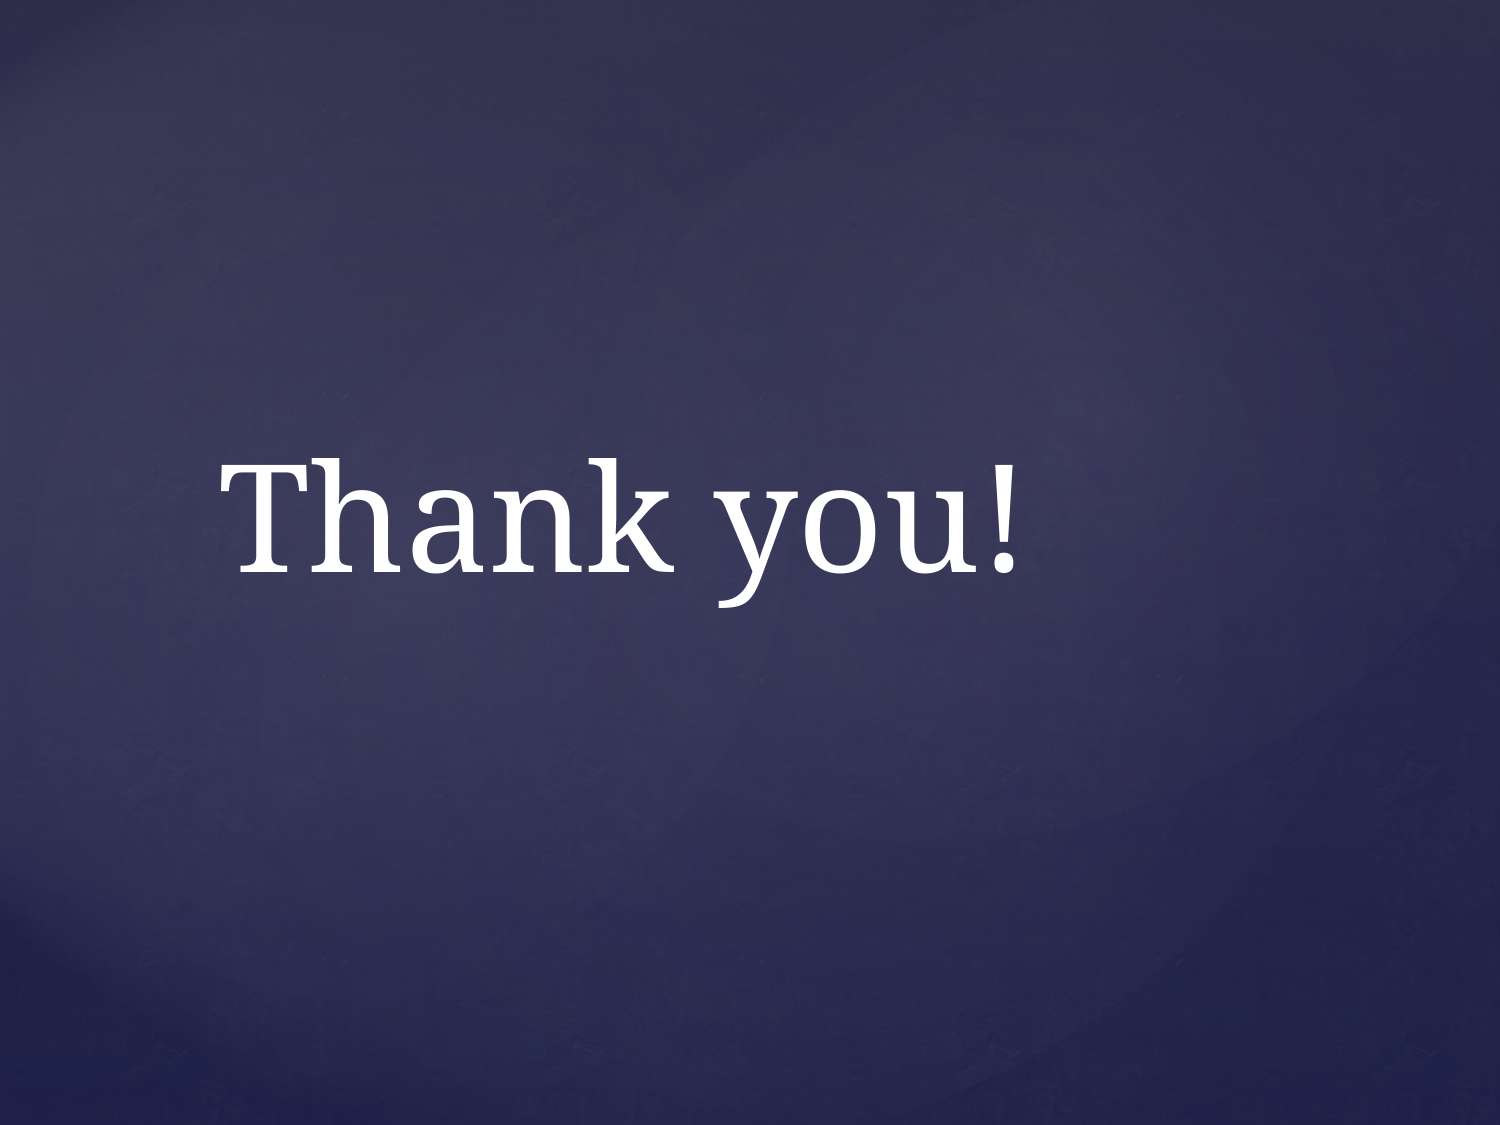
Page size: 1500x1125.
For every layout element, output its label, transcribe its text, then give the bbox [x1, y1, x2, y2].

list Thank you! [200, 212, 1200, 813]
